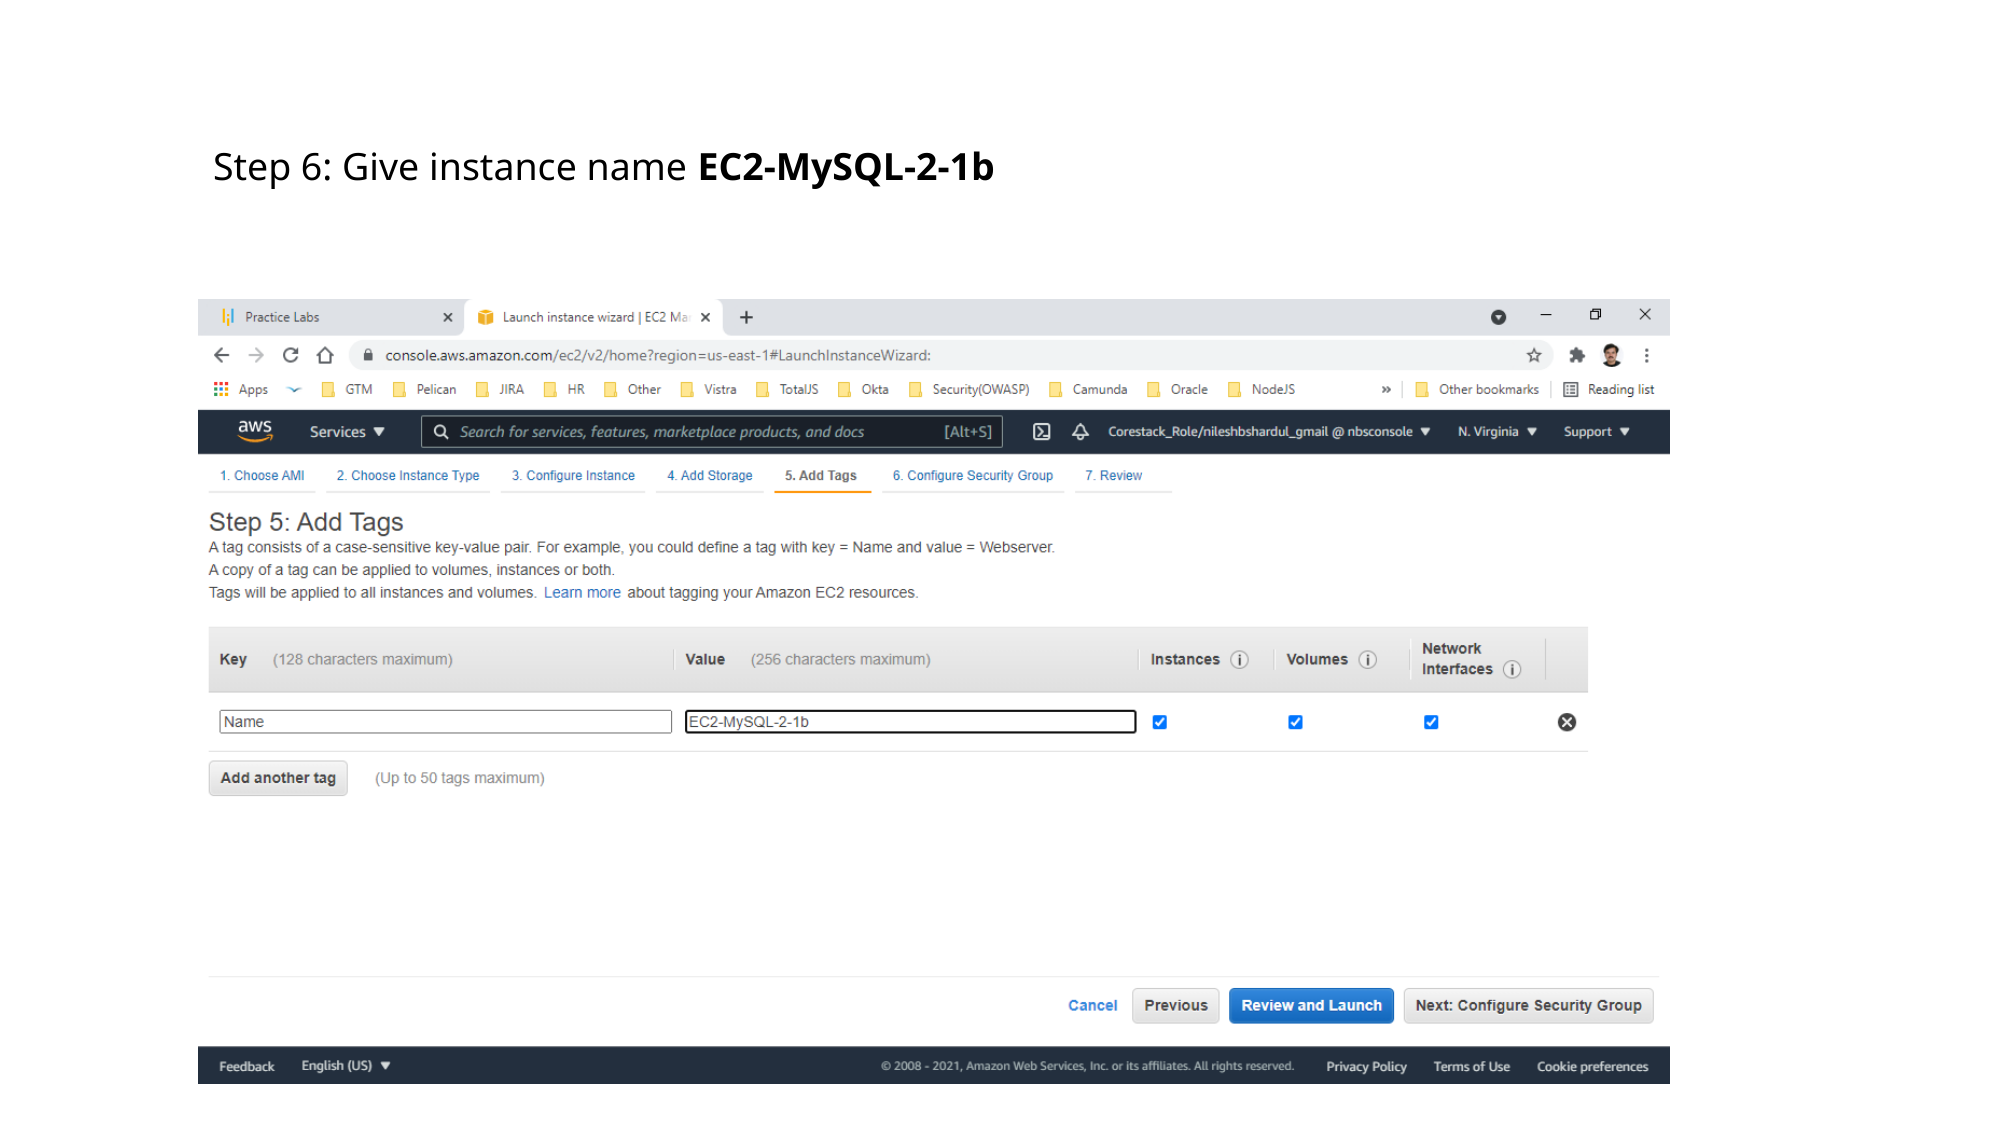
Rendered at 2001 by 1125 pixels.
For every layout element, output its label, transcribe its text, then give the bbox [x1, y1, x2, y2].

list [198, 299, 1670, 1084]
title Step 6: Give instance name EC2-MySQL-2-1b [198, 59, 1863, 278]
